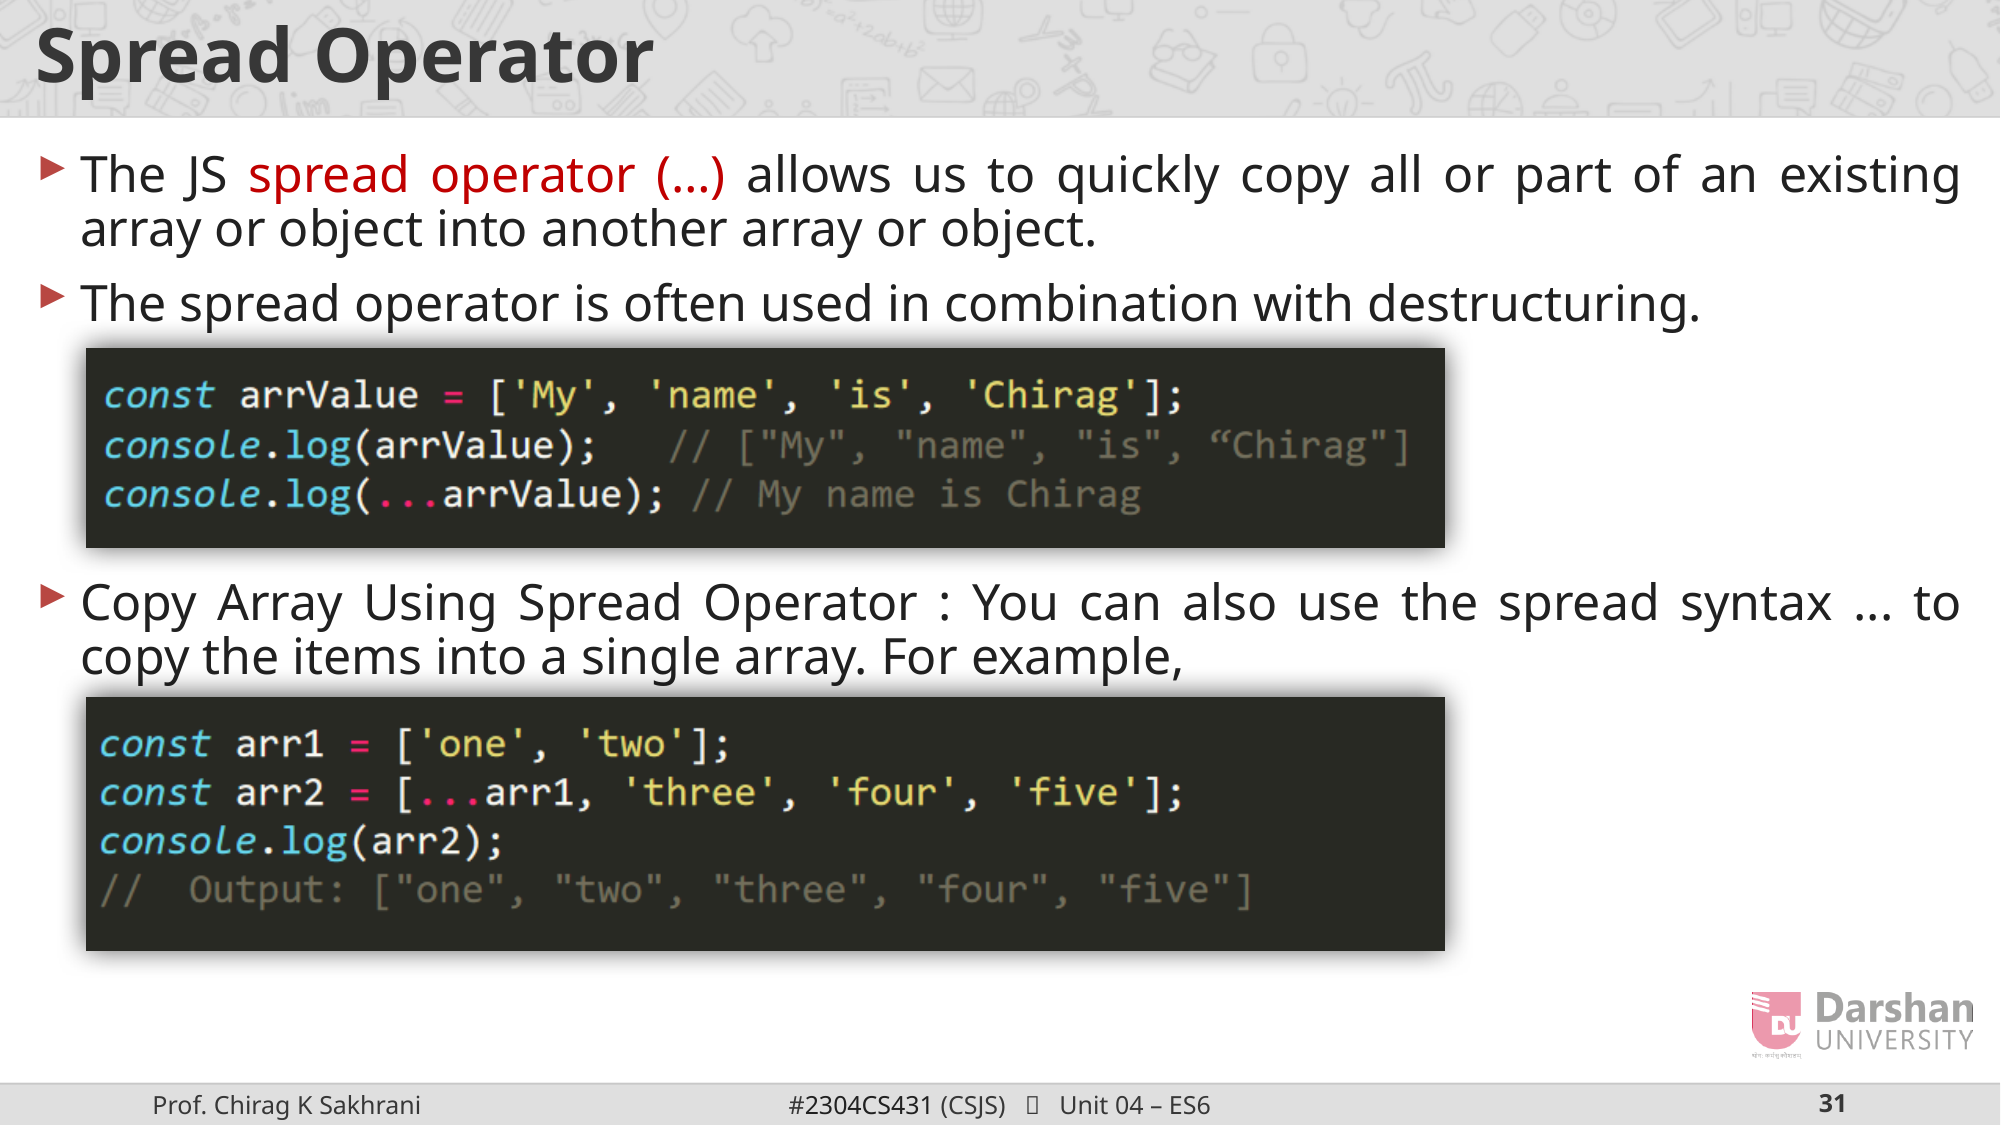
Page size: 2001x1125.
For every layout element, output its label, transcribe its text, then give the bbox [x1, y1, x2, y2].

list The JS spread operator (…) allows us to quickly copy all or part of an existing array or object into another array or object. The spread operator is often used in combination with destructuring. Copy Array Using Spread Operator : You can also use the spread syntax ... to copy the items into a single array. For example, [21, 141, 1979, 1059]
title Spread Operator [0, 0, 2000, 117]
picture [86, 697, 1445, 951]
picture [86, 348, 1445, 548]
